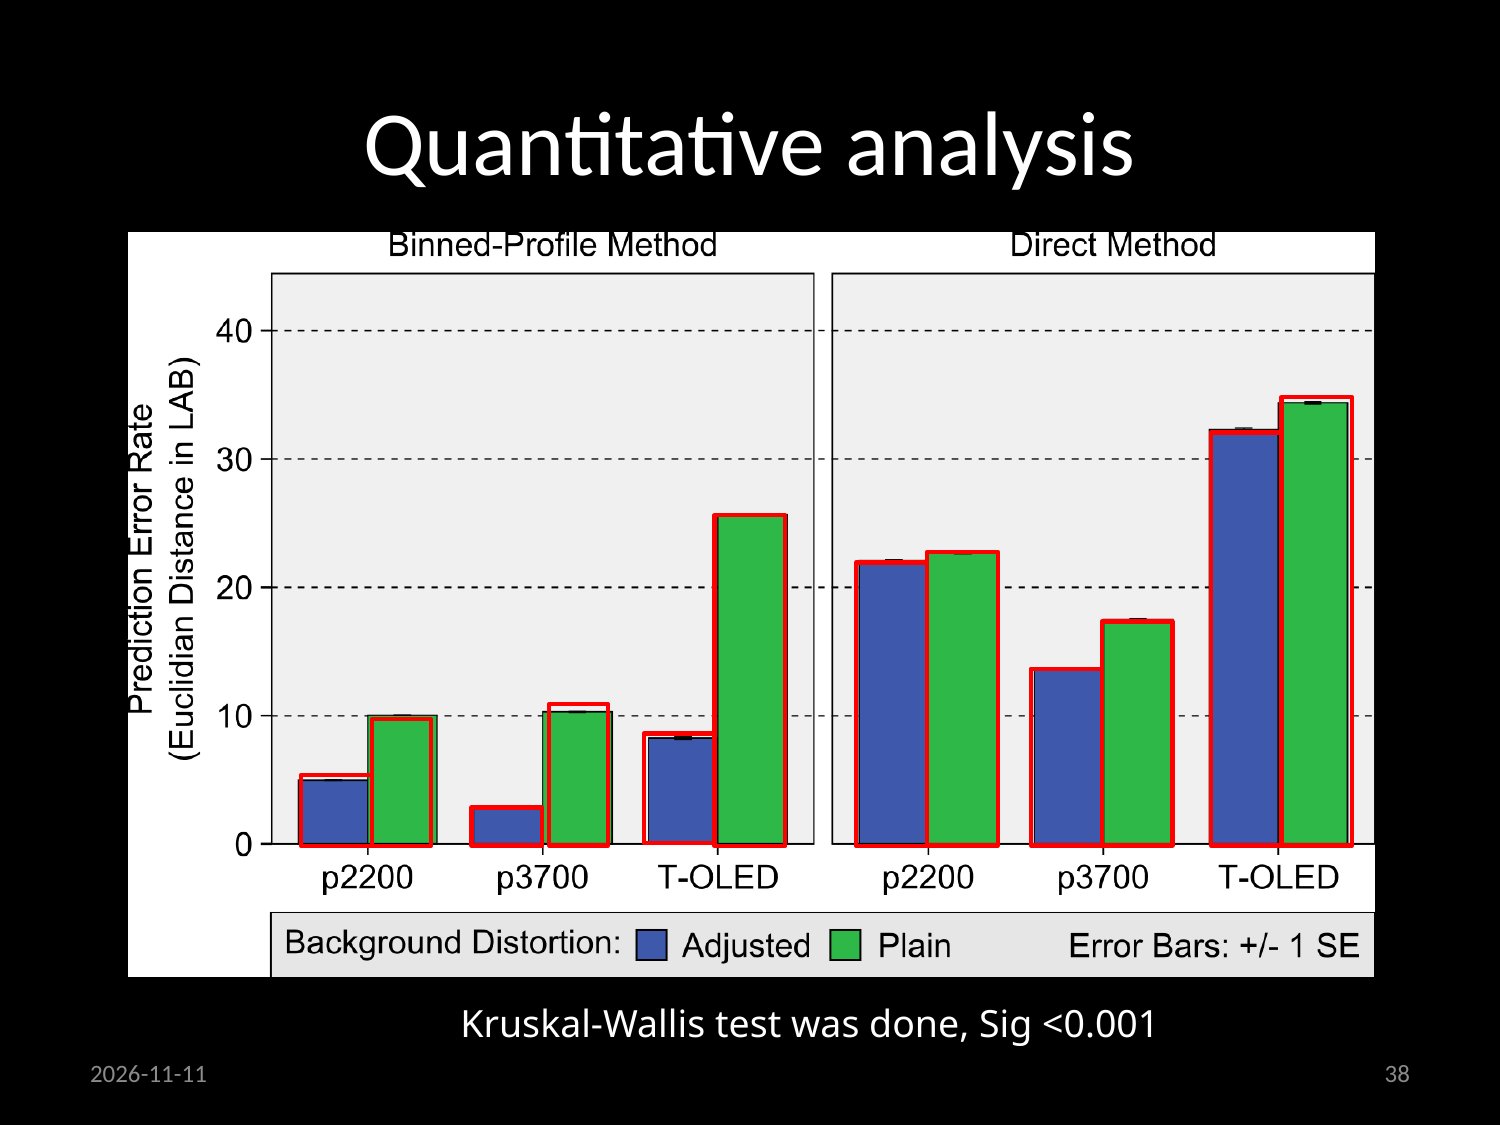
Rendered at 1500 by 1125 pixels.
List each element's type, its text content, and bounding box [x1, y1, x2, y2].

slide_number 38 [1074, 1042, 1425, 1103]
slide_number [75, 1042, 425, 1103]
picture [127, 231, 1376, 978]
text_box Kruskal-Wallis test was done, Sig <0.001 [445, 992, 1175, 1053]
title Quantitative analysis [75, 45, 1425, 233]
